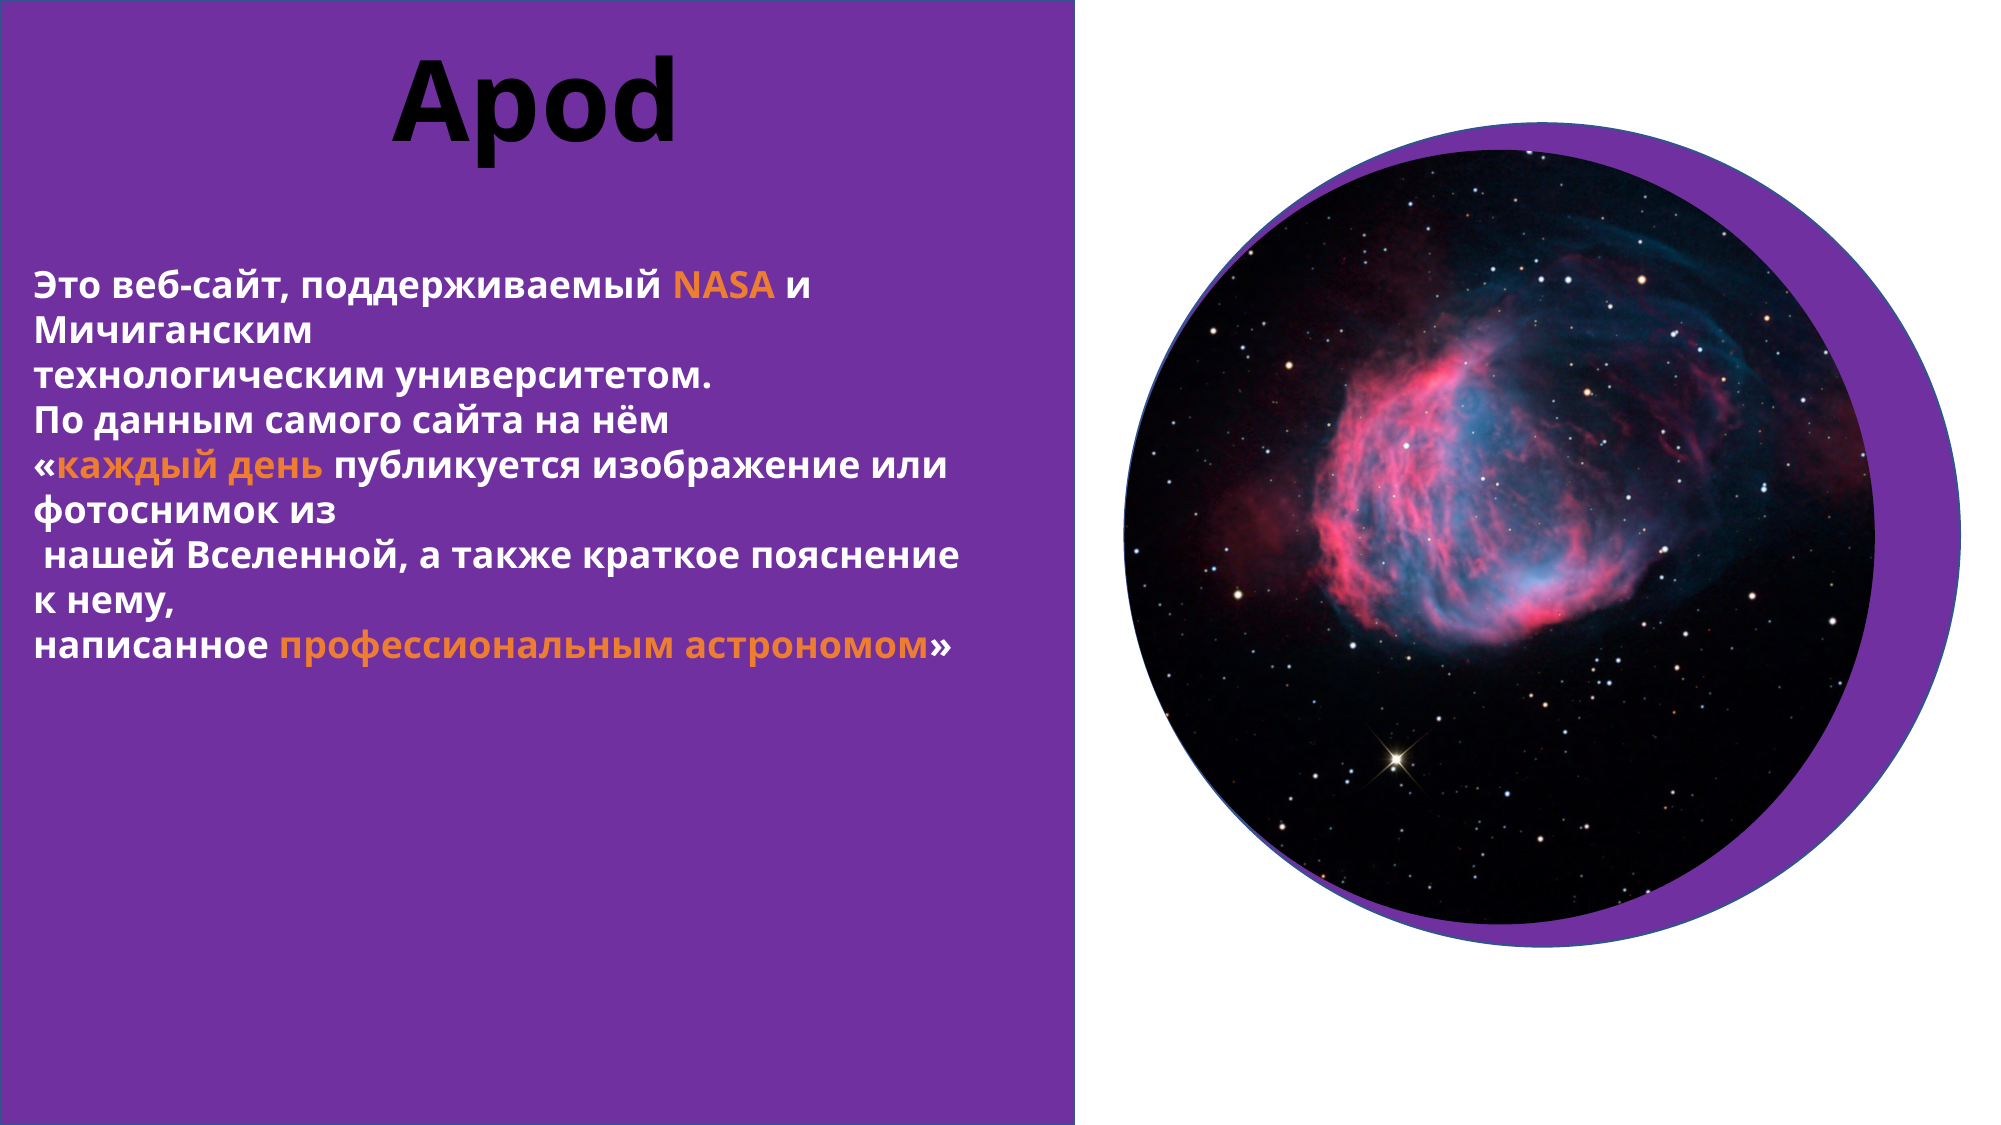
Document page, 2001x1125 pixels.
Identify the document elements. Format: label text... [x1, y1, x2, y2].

text_box [1393, 122, 1691, 149]
text_box [1875, 284, 1962, 786]
text_box [0, 0, 1075, 1125]
text_box Это веб-сайт, поддерживаемый NASA и Мичиганским технологическим университетом. По данным самого сайта на нём «каждый день публикуется изображение или фотоснимок из нашей Вселенной, а также краткое пояснение к нему, написанное профессиональным астрономом» [18, 253, 1000, 673]
text_box Apod [377, 21, 698, 172]
picture [1124, 149, 1875, 925]
text_box [1405, 925, 1680, 948]
